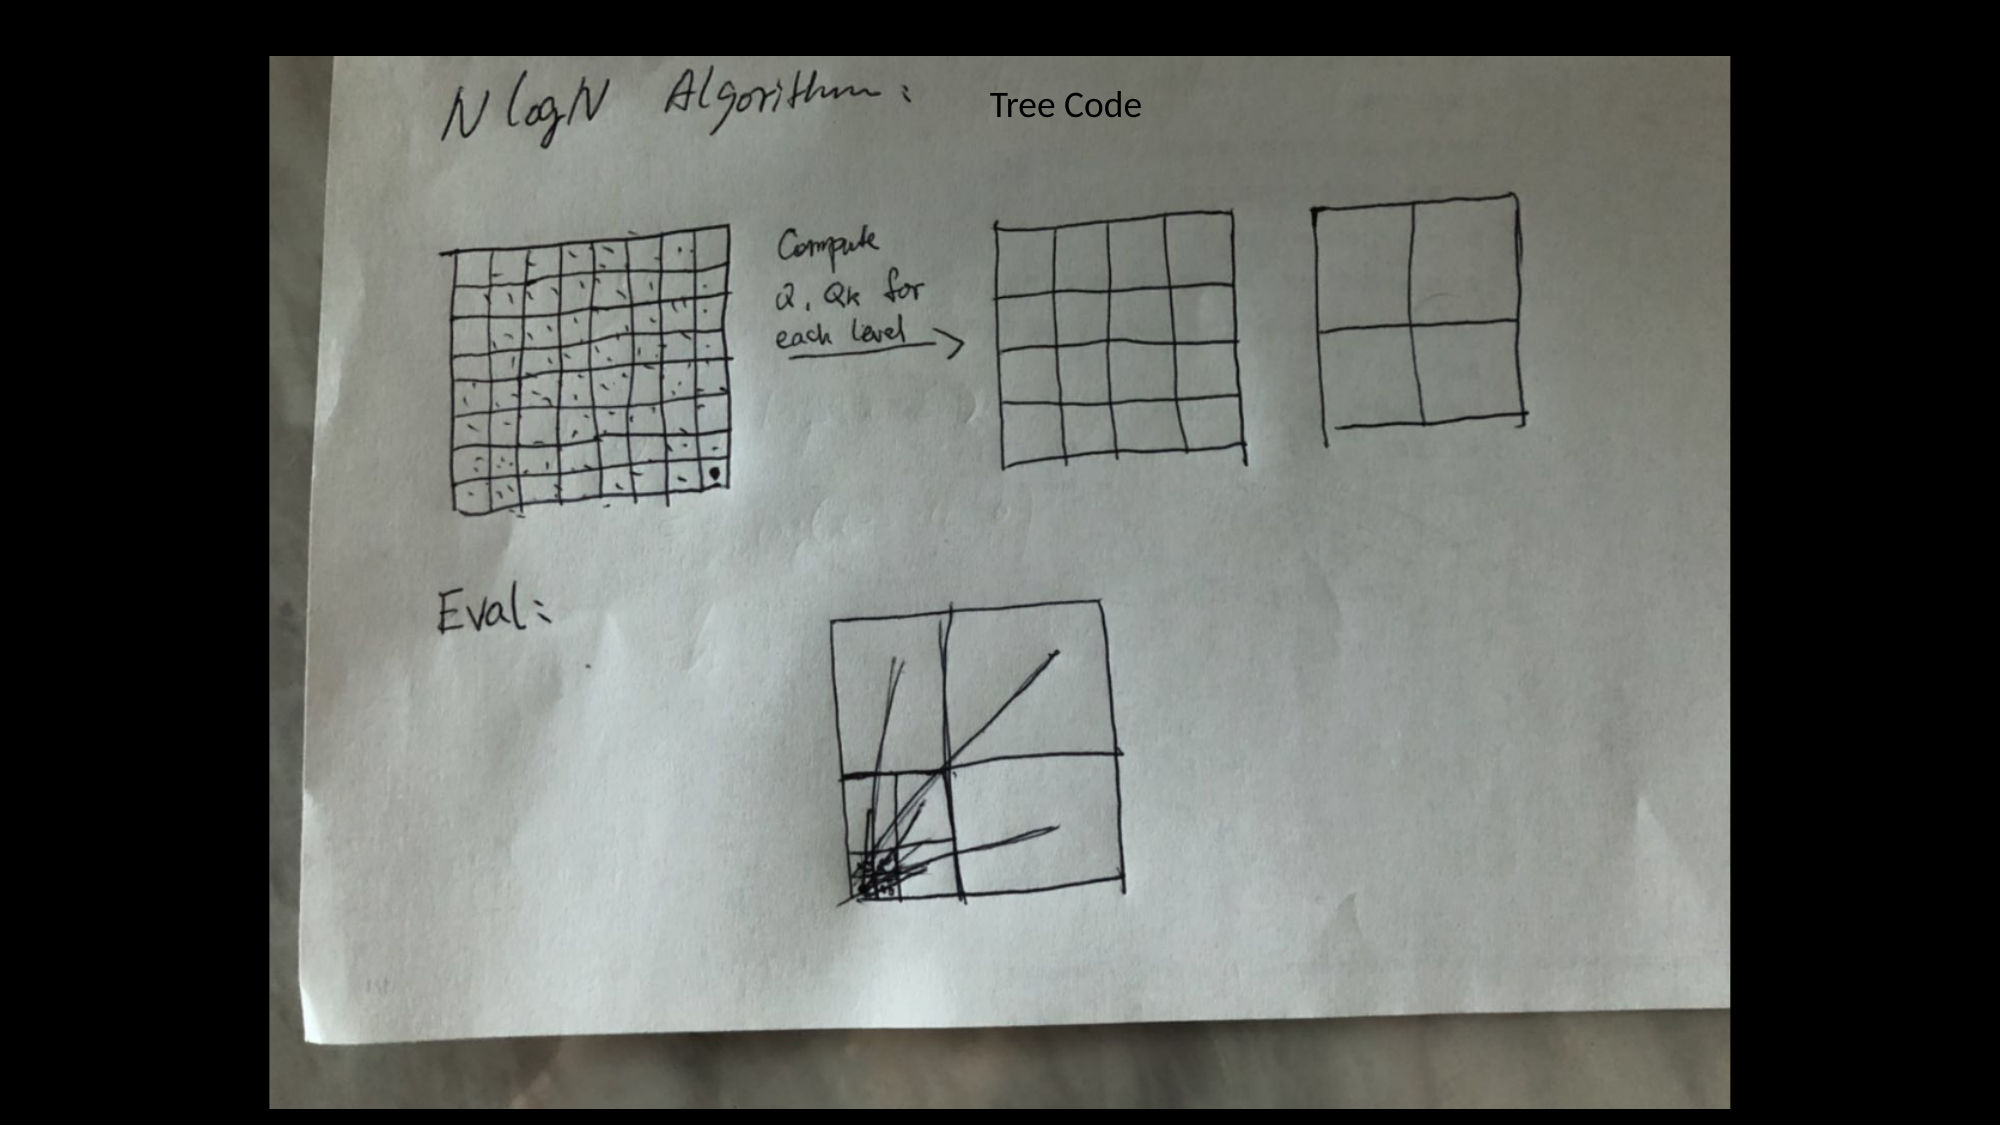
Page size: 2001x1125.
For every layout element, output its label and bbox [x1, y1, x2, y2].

picture [271, 0, 1730, 1125]
